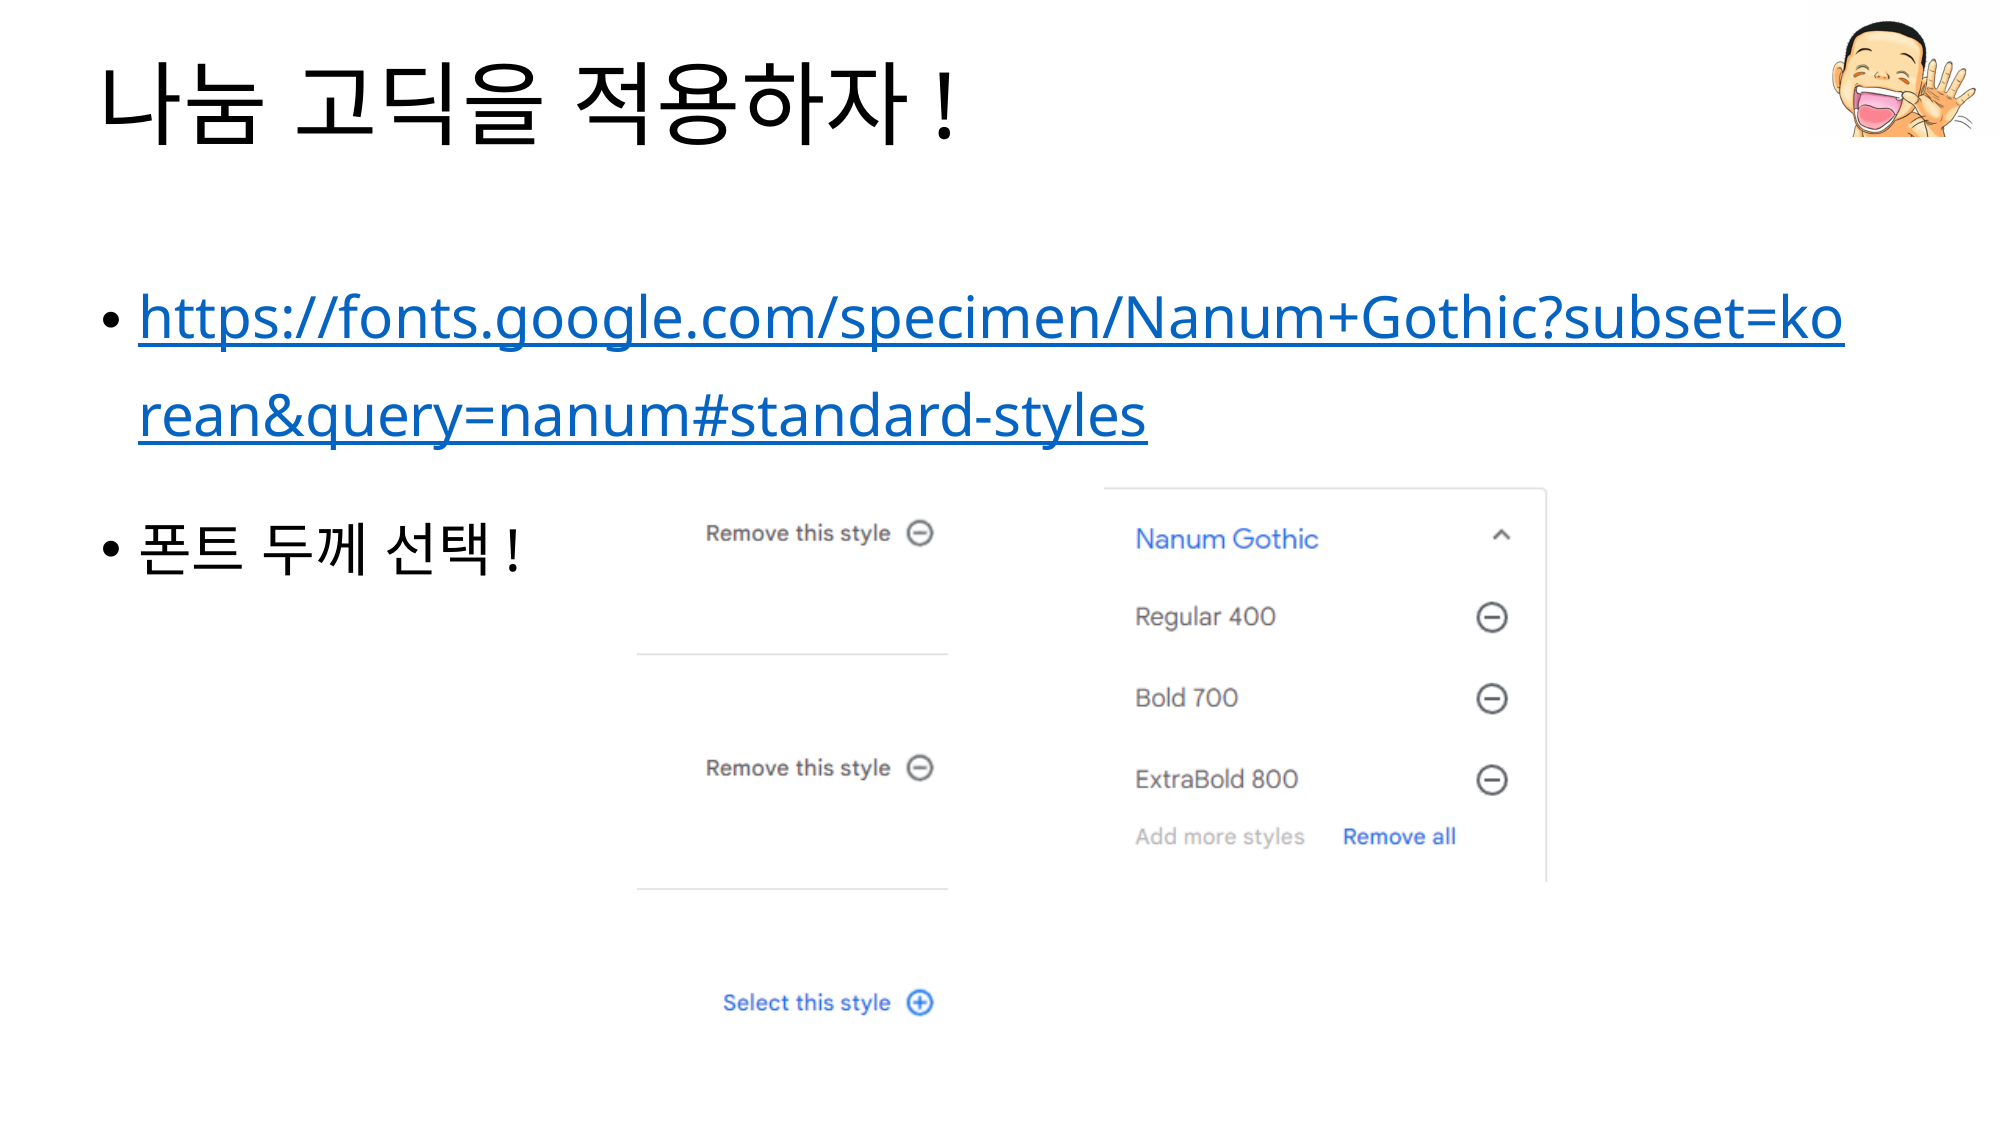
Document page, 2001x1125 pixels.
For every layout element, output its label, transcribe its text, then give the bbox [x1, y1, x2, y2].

picture [1931, 0, 2000, 137]
picture [637, 480, 1000, 1092]
list https://fonts.google.com/specimen/Nanum+Gothic?subset=korean&query=nanum#standard-styles 폰트 두께 선택! [85, 233, 1863, 1077]
title 나눔 고딕을 적용하자! [83, 0, 1931, 218]
picture [1104, 480, 1552, 882]
